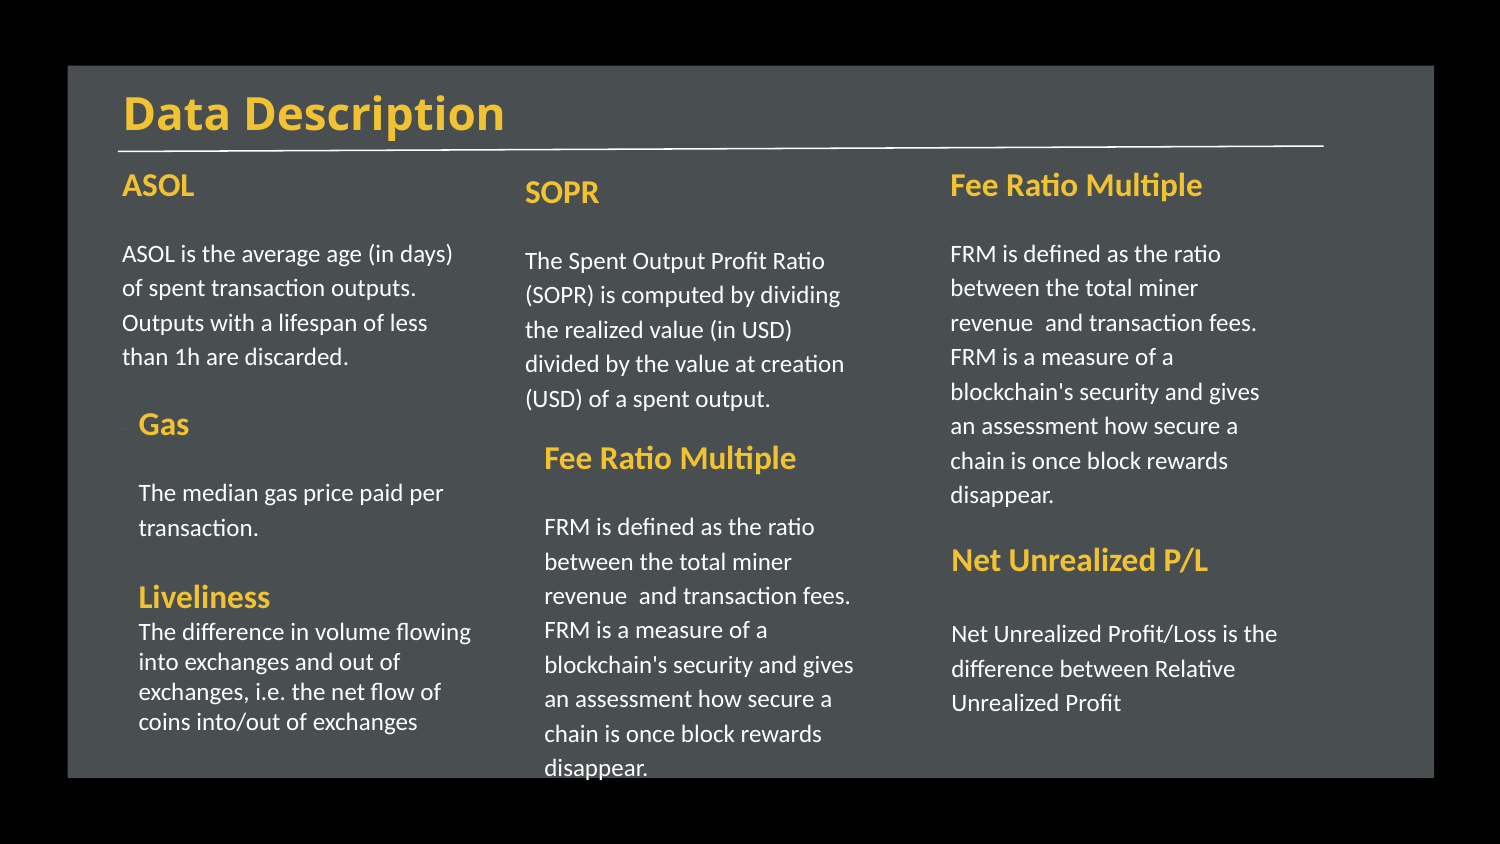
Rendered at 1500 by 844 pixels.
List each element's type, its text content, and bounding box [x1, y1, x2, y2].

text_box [117, 145, 1324, 152]
text_box ASOL ASOL is the average age (in days) of spent transaction outputs. Outputs with a lifespan of less than 1h are discarded. [107, 148, 472, 447]
text_box Net Unrealized P/L Net Unrealized Profit/Loss is the difference between Relative Unrealized Profit [936, 524, 1301, 732]
title Data Description [107, 84, 1371, 159]
text_box Fee Ratio Multiple FRM is defined as the ratio between the total miner revenue and transaction fees. FRM is a measure of a blockchain's security and gives an assessment how secure a chain is once block rewards disappear. [935, 160, 1301, 524]
text_box Gas The median gas price paid per transaction. Liveliness The difference in volume flowing into exchanges and out of exchanges, i.e. the net flow of coins into/out of exchanges [123, 387, 489, 751]
text_box SOPR The Spent Output Profit Ratio (SOPR) is computed by dividing the realized value (in USD) divided by the value at creation (USD) of a spent output. [510, 160, 875, 428]
text_box Fee Ratio Multiple FRM is defined as the ratio between the total miner revenue and transaction fees. FRM is a measure of a blockchain's security and gives an assessment how secure a chain is once block rewards disappear. [529, 421, 895, 831]
